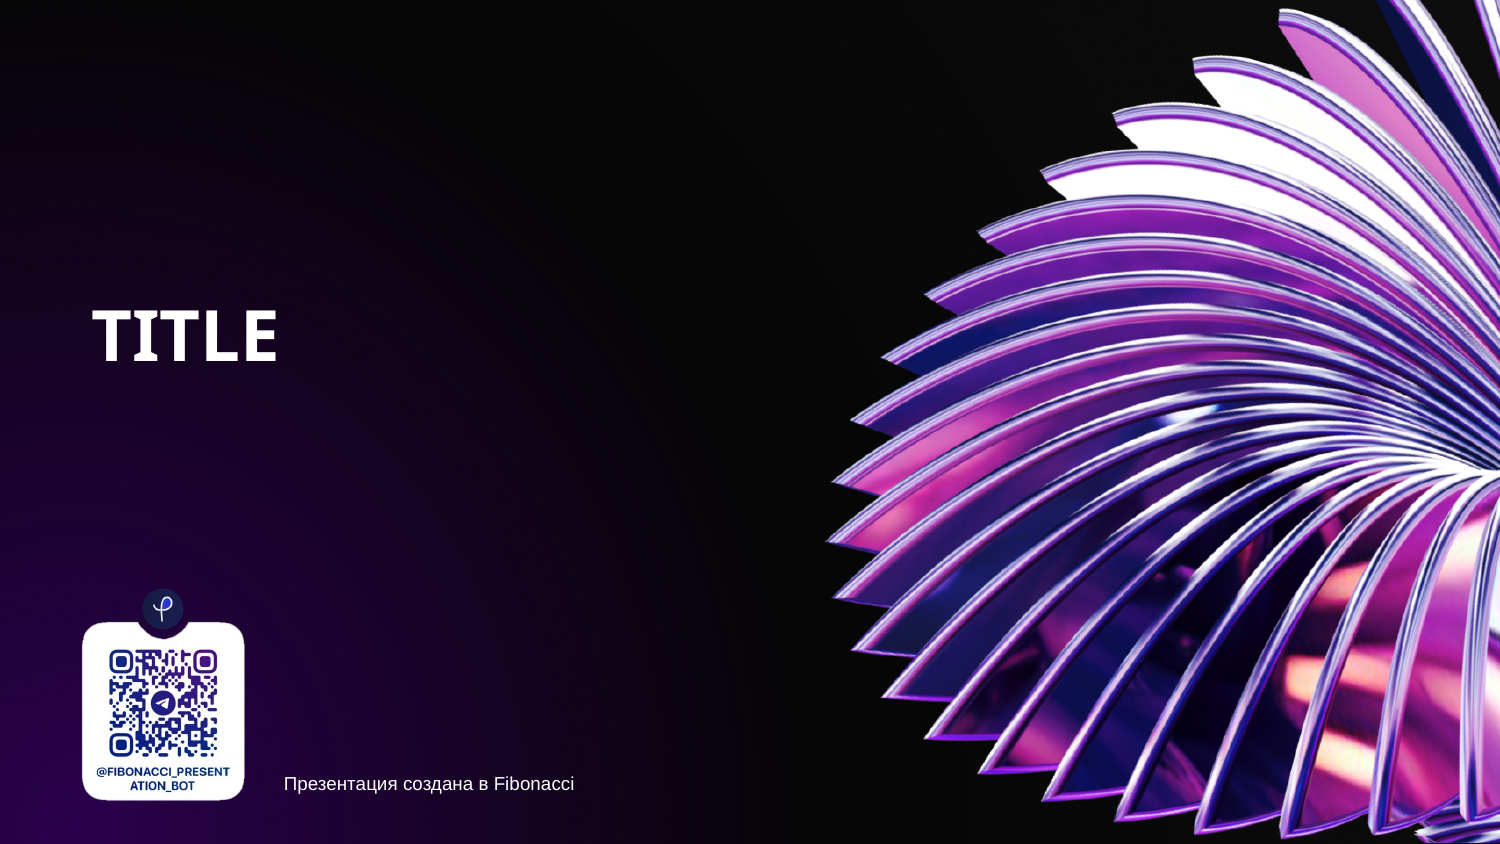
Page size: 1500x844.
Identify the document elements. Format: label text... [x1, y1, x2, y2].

text_box TITLE [76, 283, 365, 452]
text_box [142, 588, 184, 620]
text_box Презентация создана в Fibonacci [273, 752, 365, 797]
picture [0, 0, 1500, 844]
